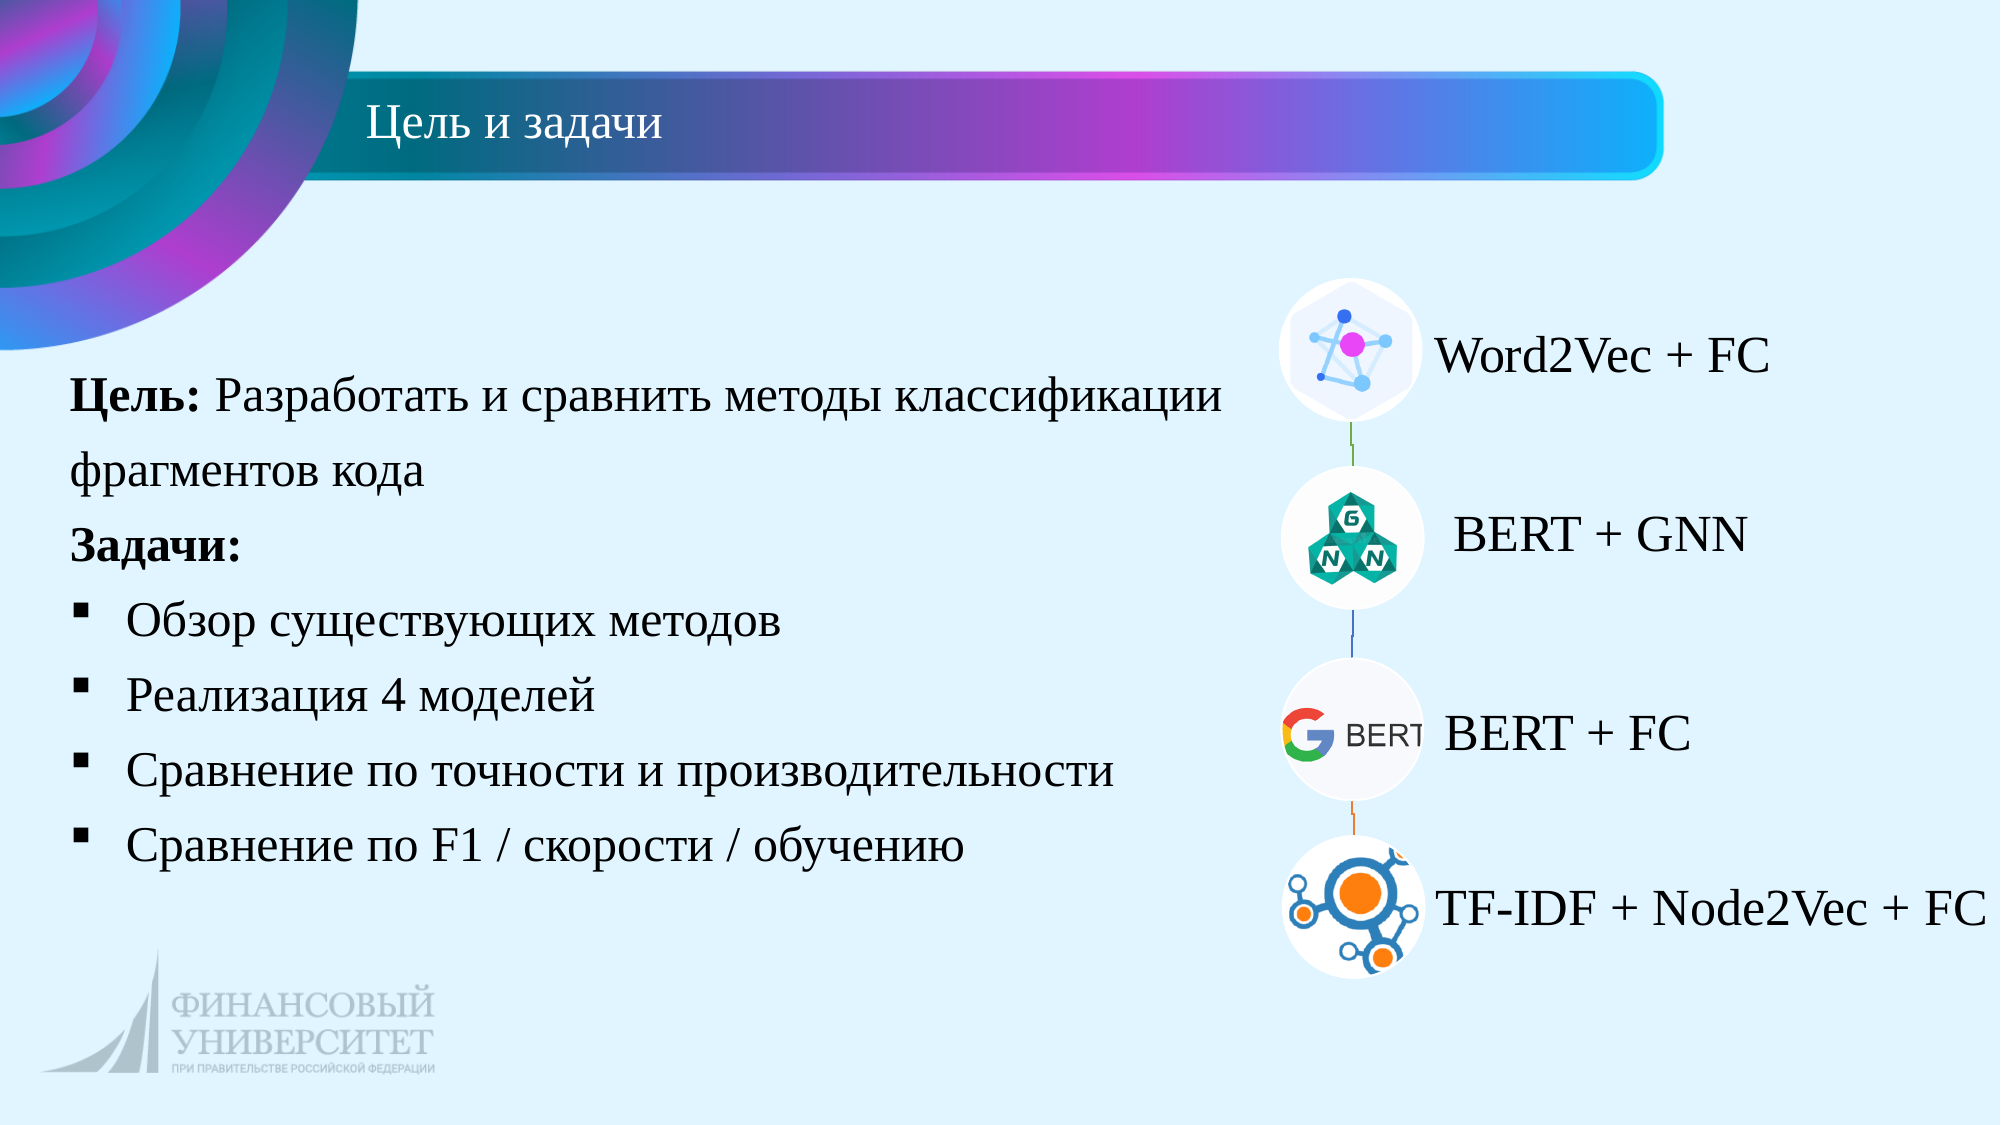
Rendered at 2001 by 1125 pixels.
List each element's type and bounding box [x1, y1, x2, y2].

picture [0, 0, 2000, 1125]
list [599, 279, 2000, 993]
